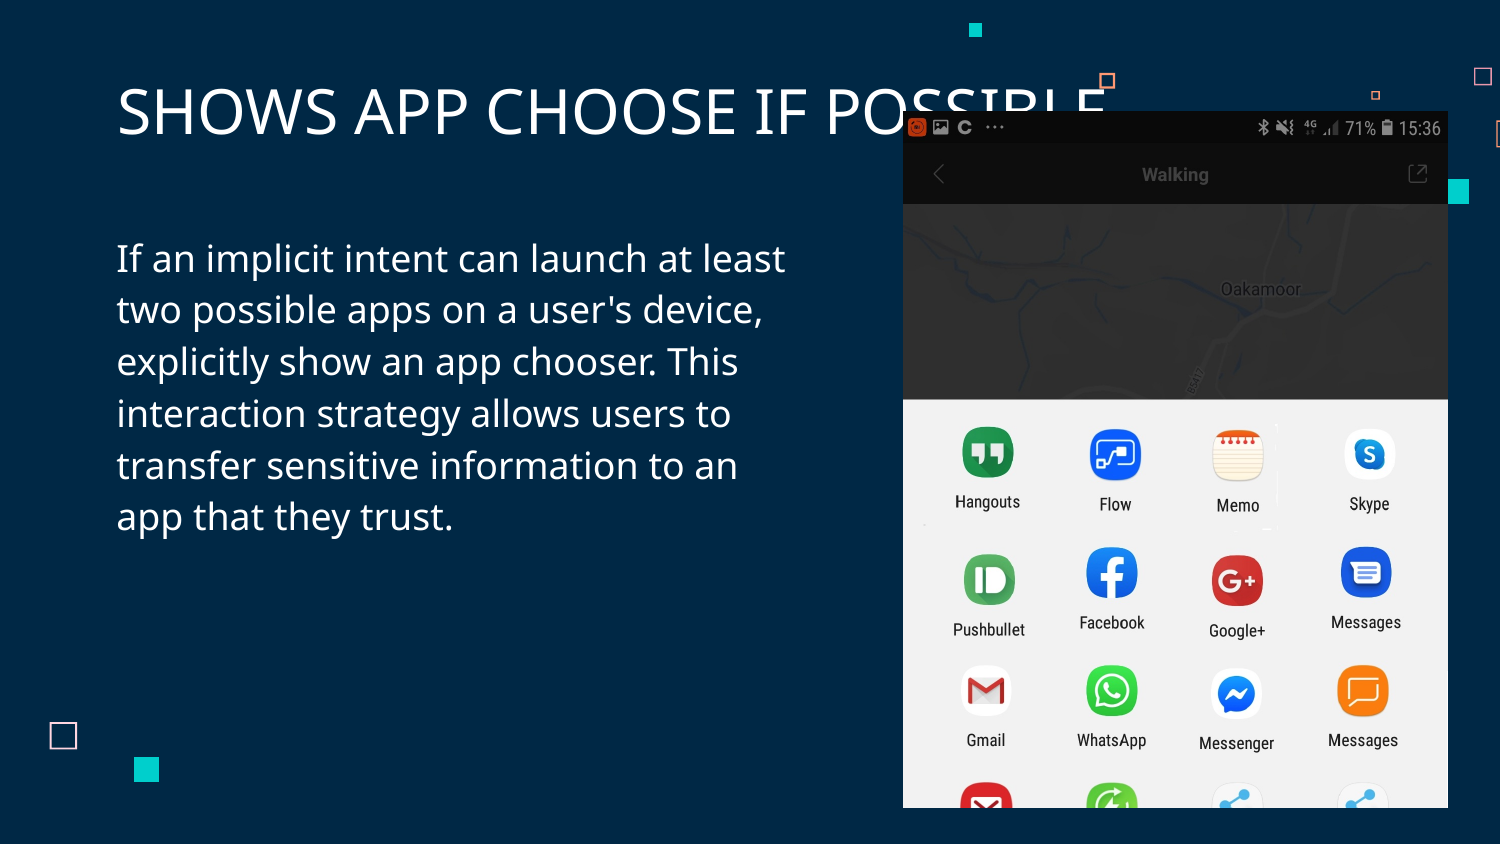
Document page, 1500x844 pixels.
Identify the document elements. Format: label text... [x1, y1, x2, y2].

picture [902, 111, 1448, 808]
title SHOWS APP CHOOSE IF POSSIBLE [101, 67, 1344, 163]
list If an implicit intent can launch at least two possible apps on a user's device, explicitly show an app chooser. This interaction strategy allows users to transfer sensitive information to an app that they trust. [101, 212, 819, 556]
